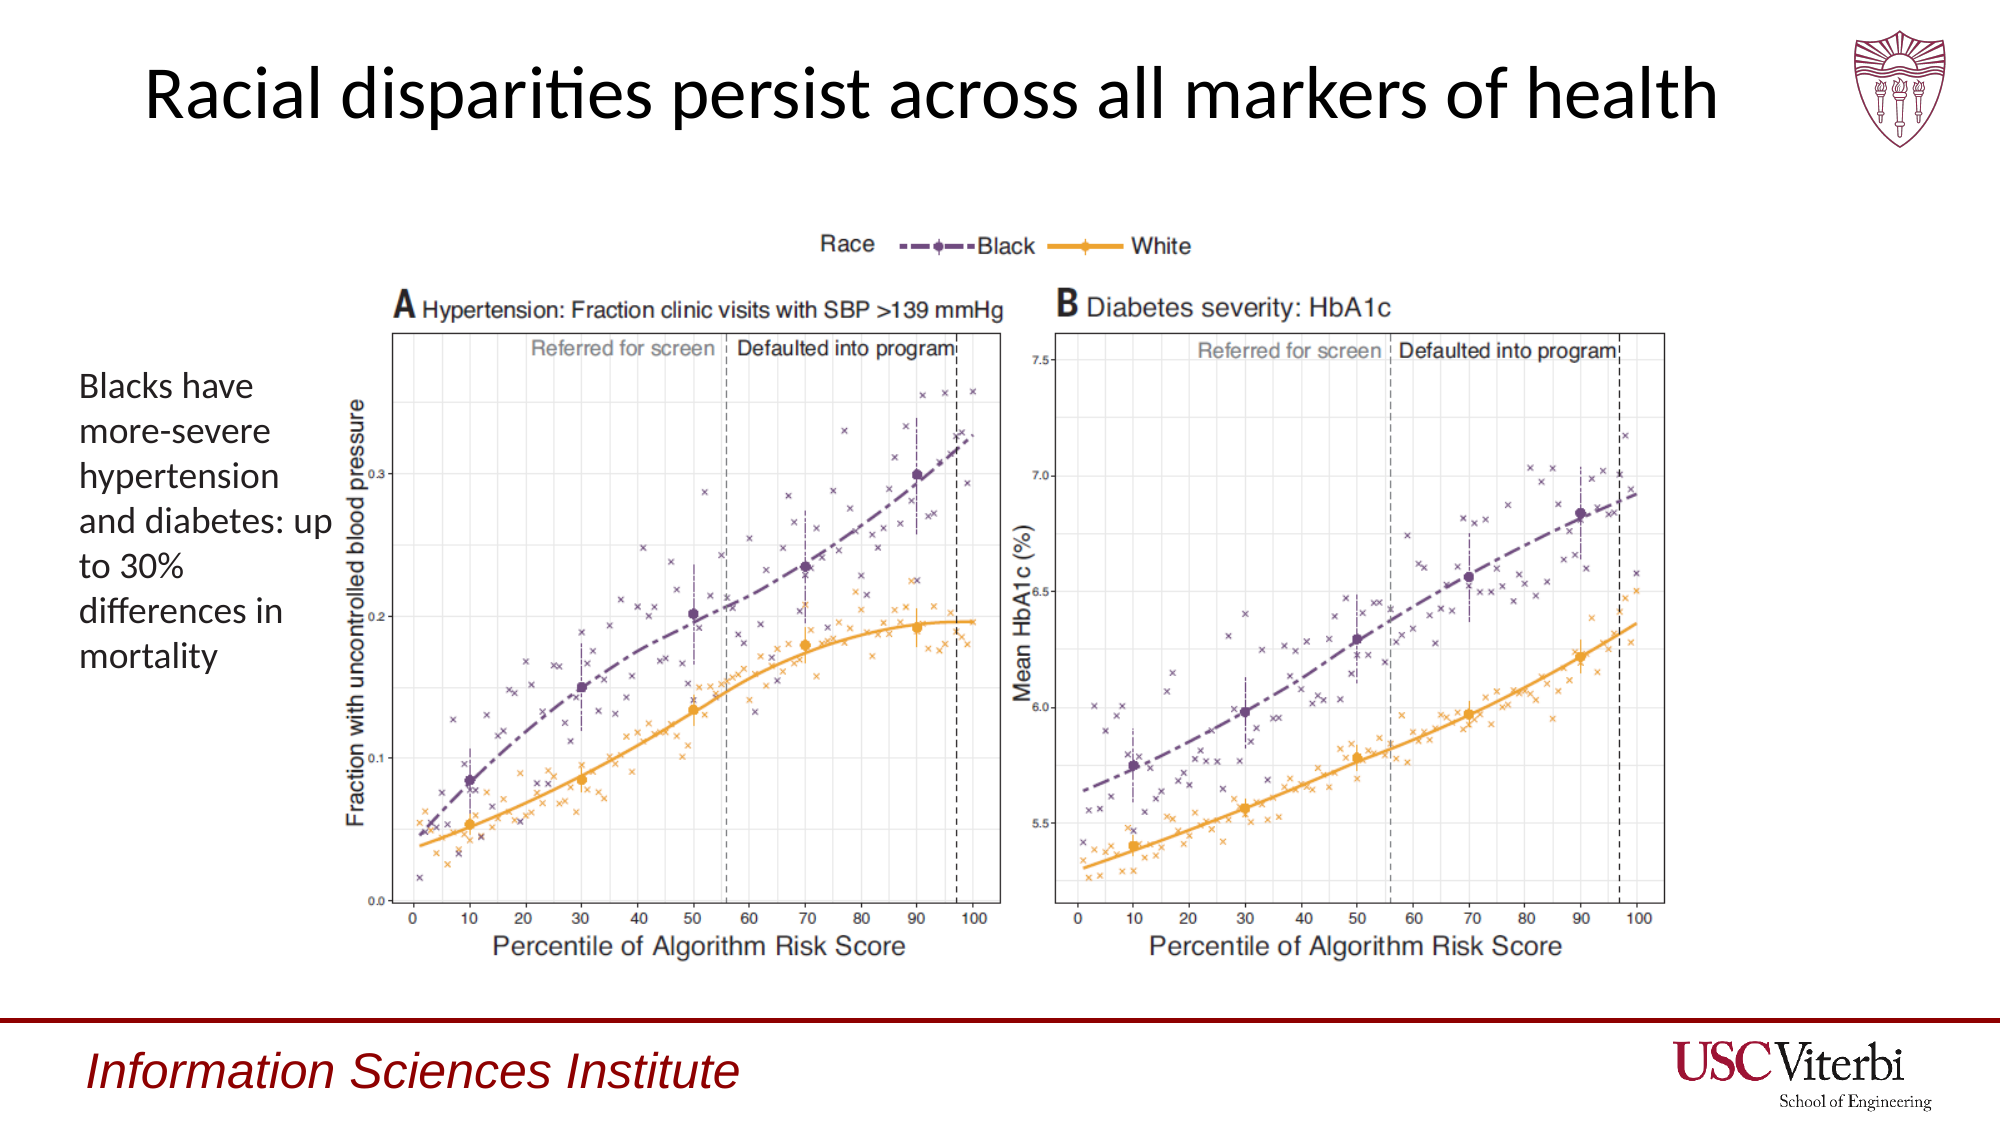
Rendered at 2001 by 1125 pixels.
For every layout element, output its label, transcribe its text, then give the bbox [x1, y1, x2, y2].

text_box Blacks have more-severe hypertension and diabetes: up to 30% differences in mortality [63, 353, 322, 684]
title Racial disparities persist across all markers of health [99, 35, 1783, 141]
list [327, 229, 1674, 964]
picture [1641, 1027, 1964, 1118]
picture [1824, 13, 1975, 164]
